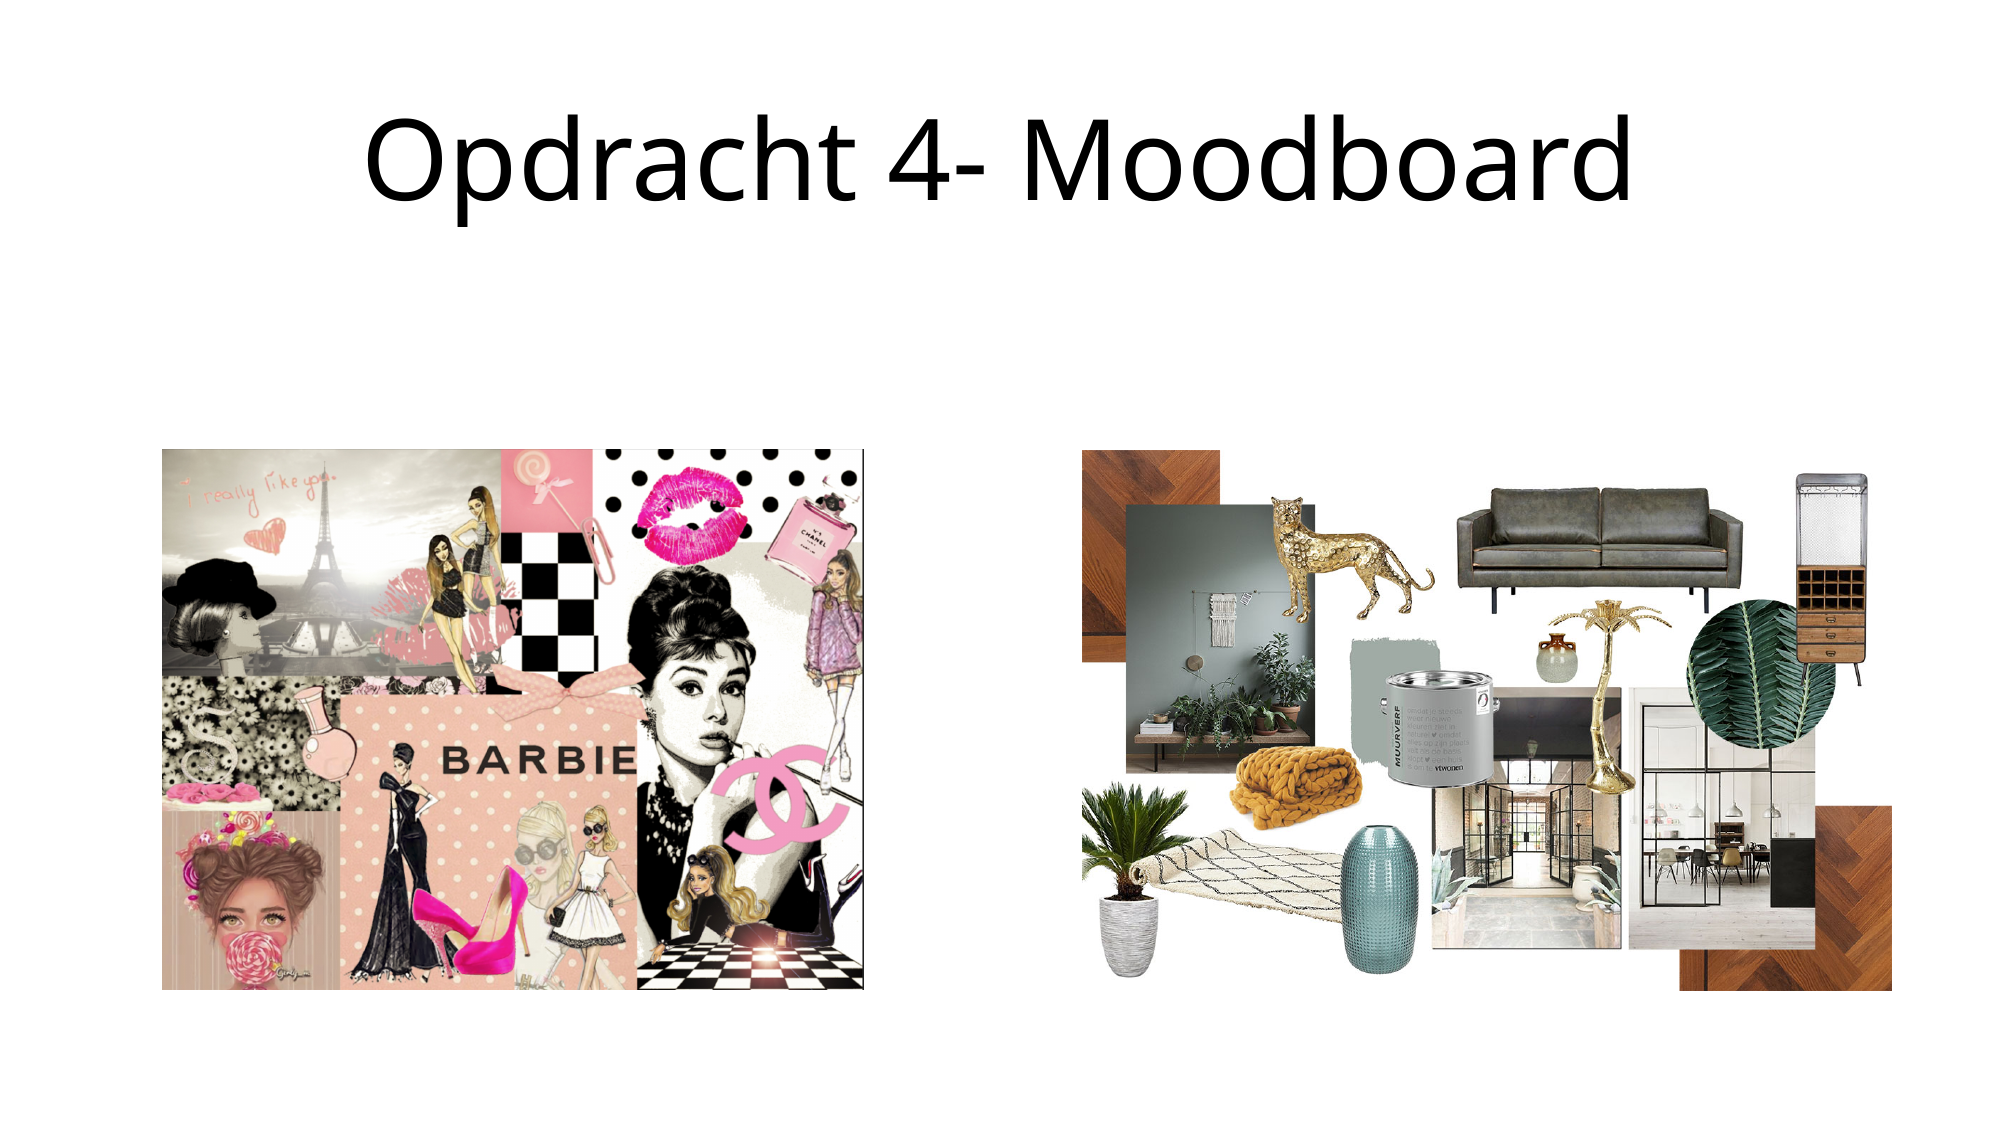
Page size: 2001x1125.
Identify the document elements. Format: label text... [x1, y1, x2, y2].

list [1082, 450, 1892, 991]
picture [162, 449, 864, 990]
title Opdracht 4- Moodboard [162, 55, 1838, 233]
